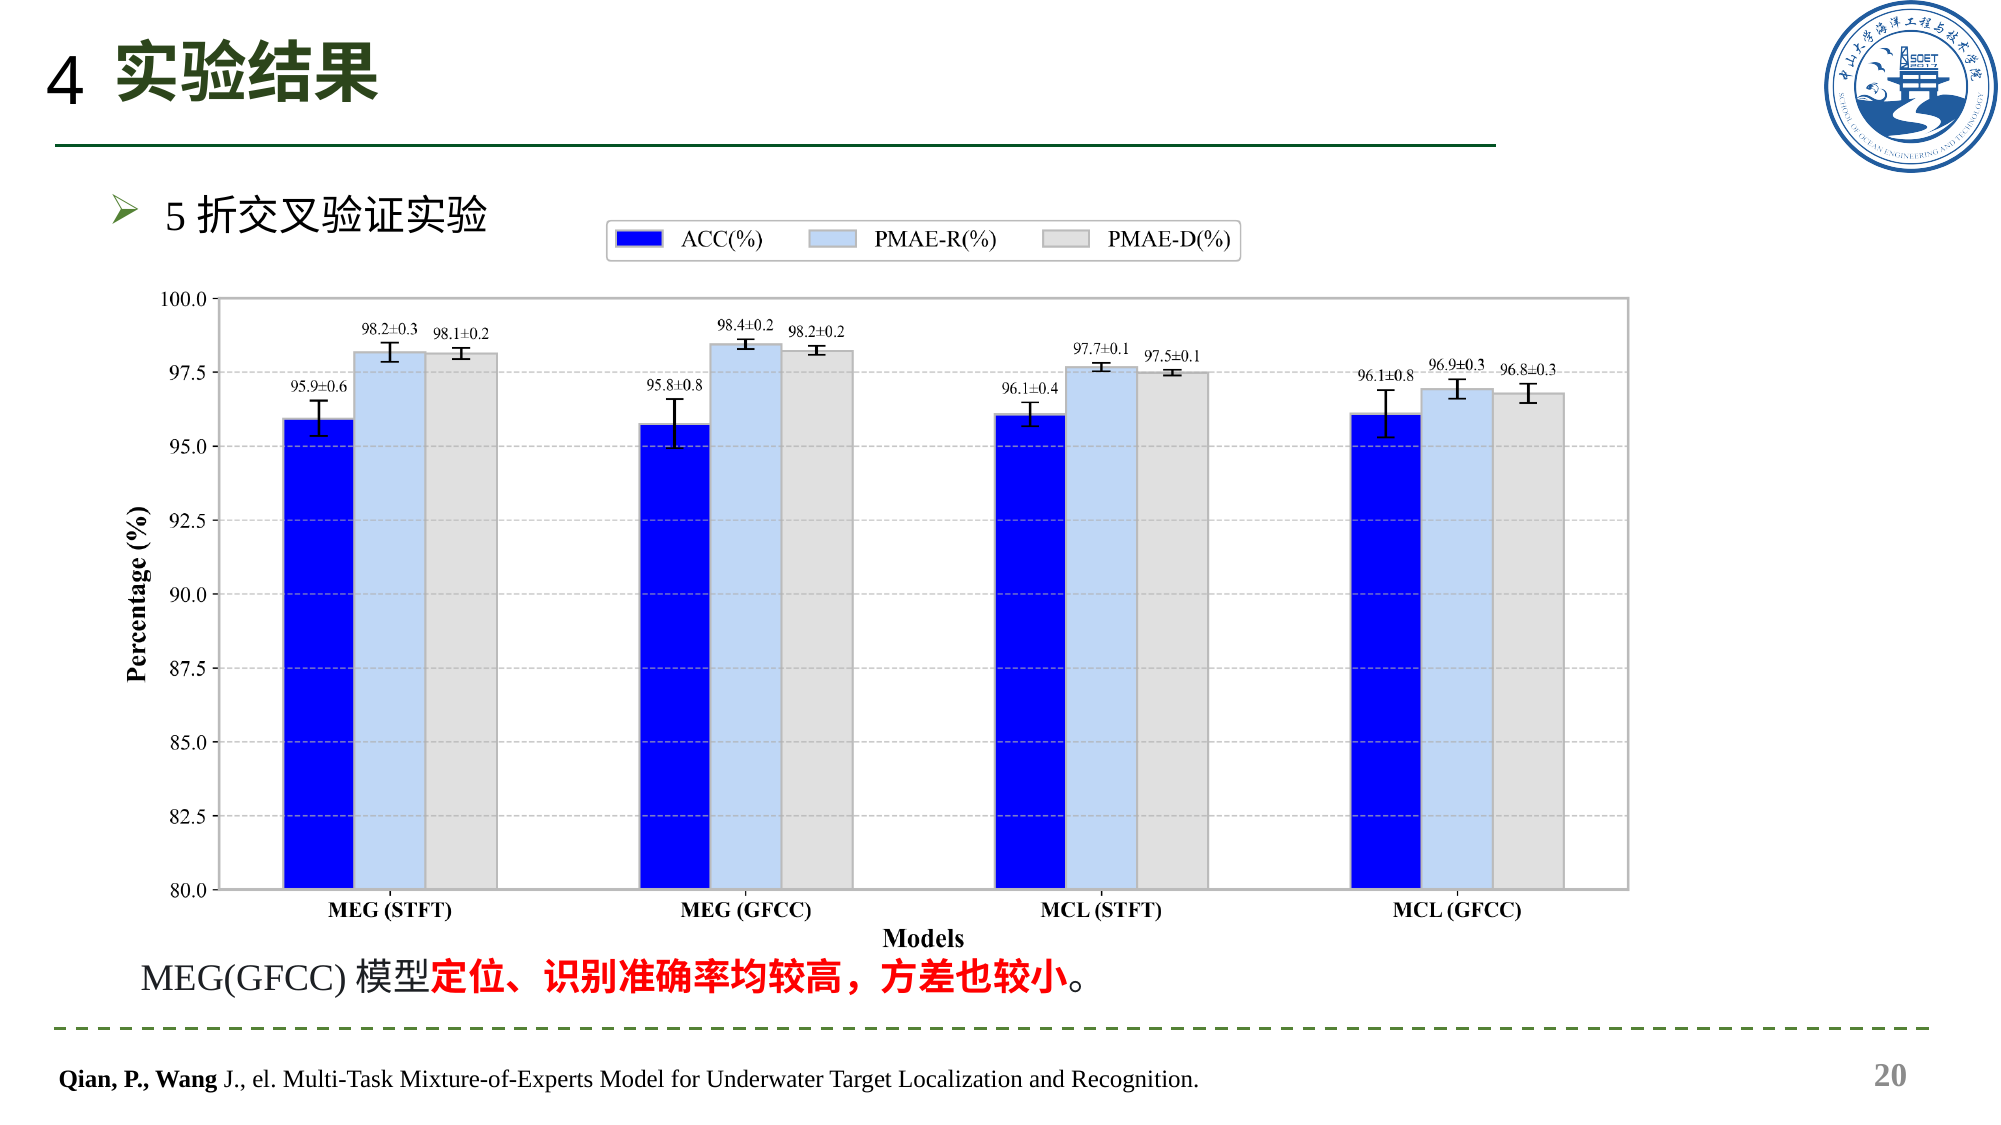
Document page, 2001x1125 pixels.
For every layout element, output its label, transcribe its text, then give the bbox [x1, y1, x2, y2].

text_box 5折交叉验证实验 [94, 181, 563, 247]
text_box 实验结果 [101, 32, 1086, 108]
text_box MEG(GFCC)模型定位、识别准确率均较高，方差也较小。 [125, 945, 1662, 1006]
picture [114, 208, 1640, 965]
slide_number 20 [1472, 1042, 1923, 1103]
picture [1824, 0, 1998, 174]
text_box 4 [31, 30, 101, 126]
text_box Qian, P., Wang J., el. Multi-Task Mixture-of-Experts Model for Underwater Target Localization and Recognition. [43, 1055, 1472, 1100]
